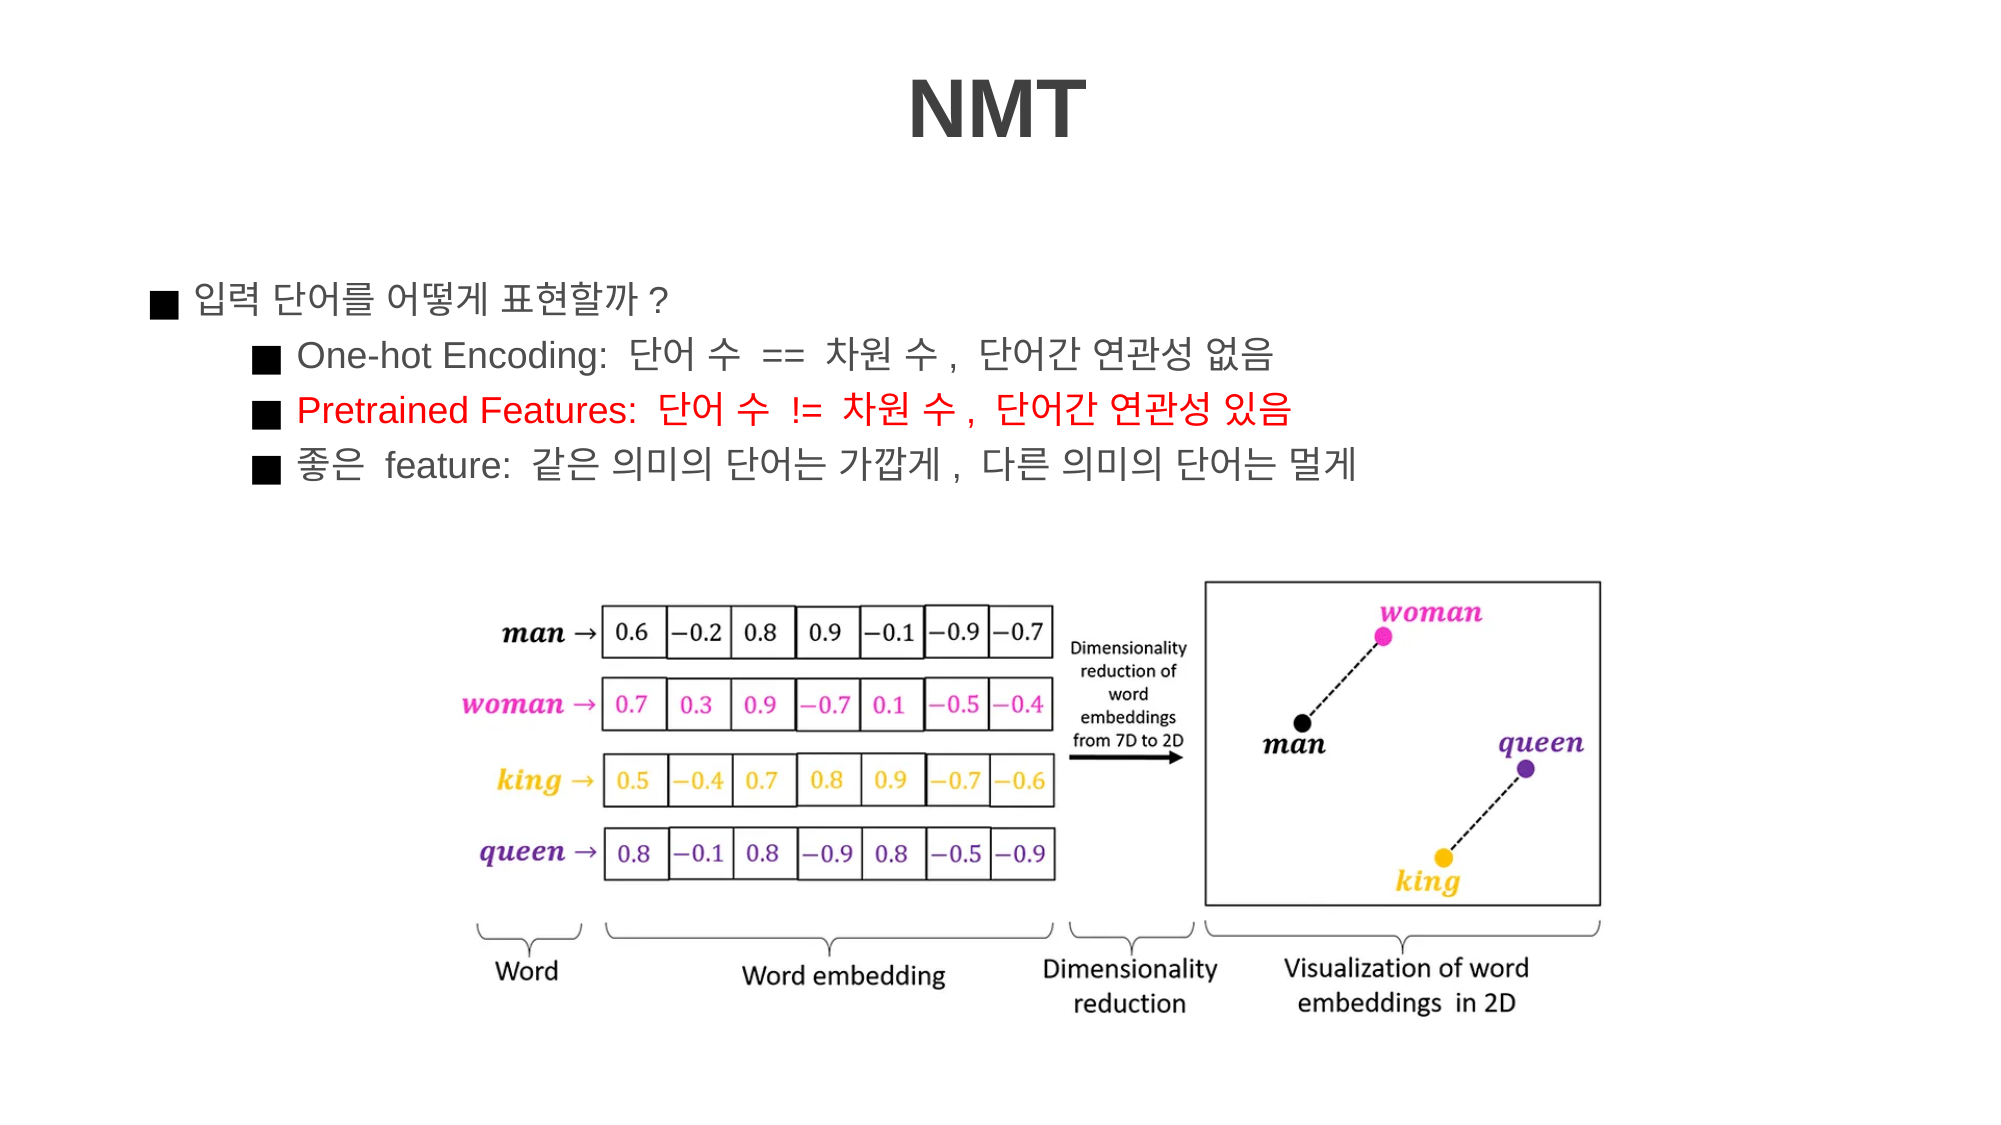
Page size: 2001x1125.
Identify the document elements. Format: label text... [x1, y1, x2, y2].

list 입력 단어를 어떻게 표현할까? One-hot Encoding: 단어 수 == 차원 수, 단어간 연관성 없음 Pretrained Features: 단어 수 != 차원 수, 단어간 연관성 있음 좋은 feature: 같은 의미의 단어는 가깝게, 다른 의미의 단어는 멀게 [56, 208, 1940, 1035]
picture [459, 562, 1605, 1019]
title NMT [55, 24, 1941, 185]
